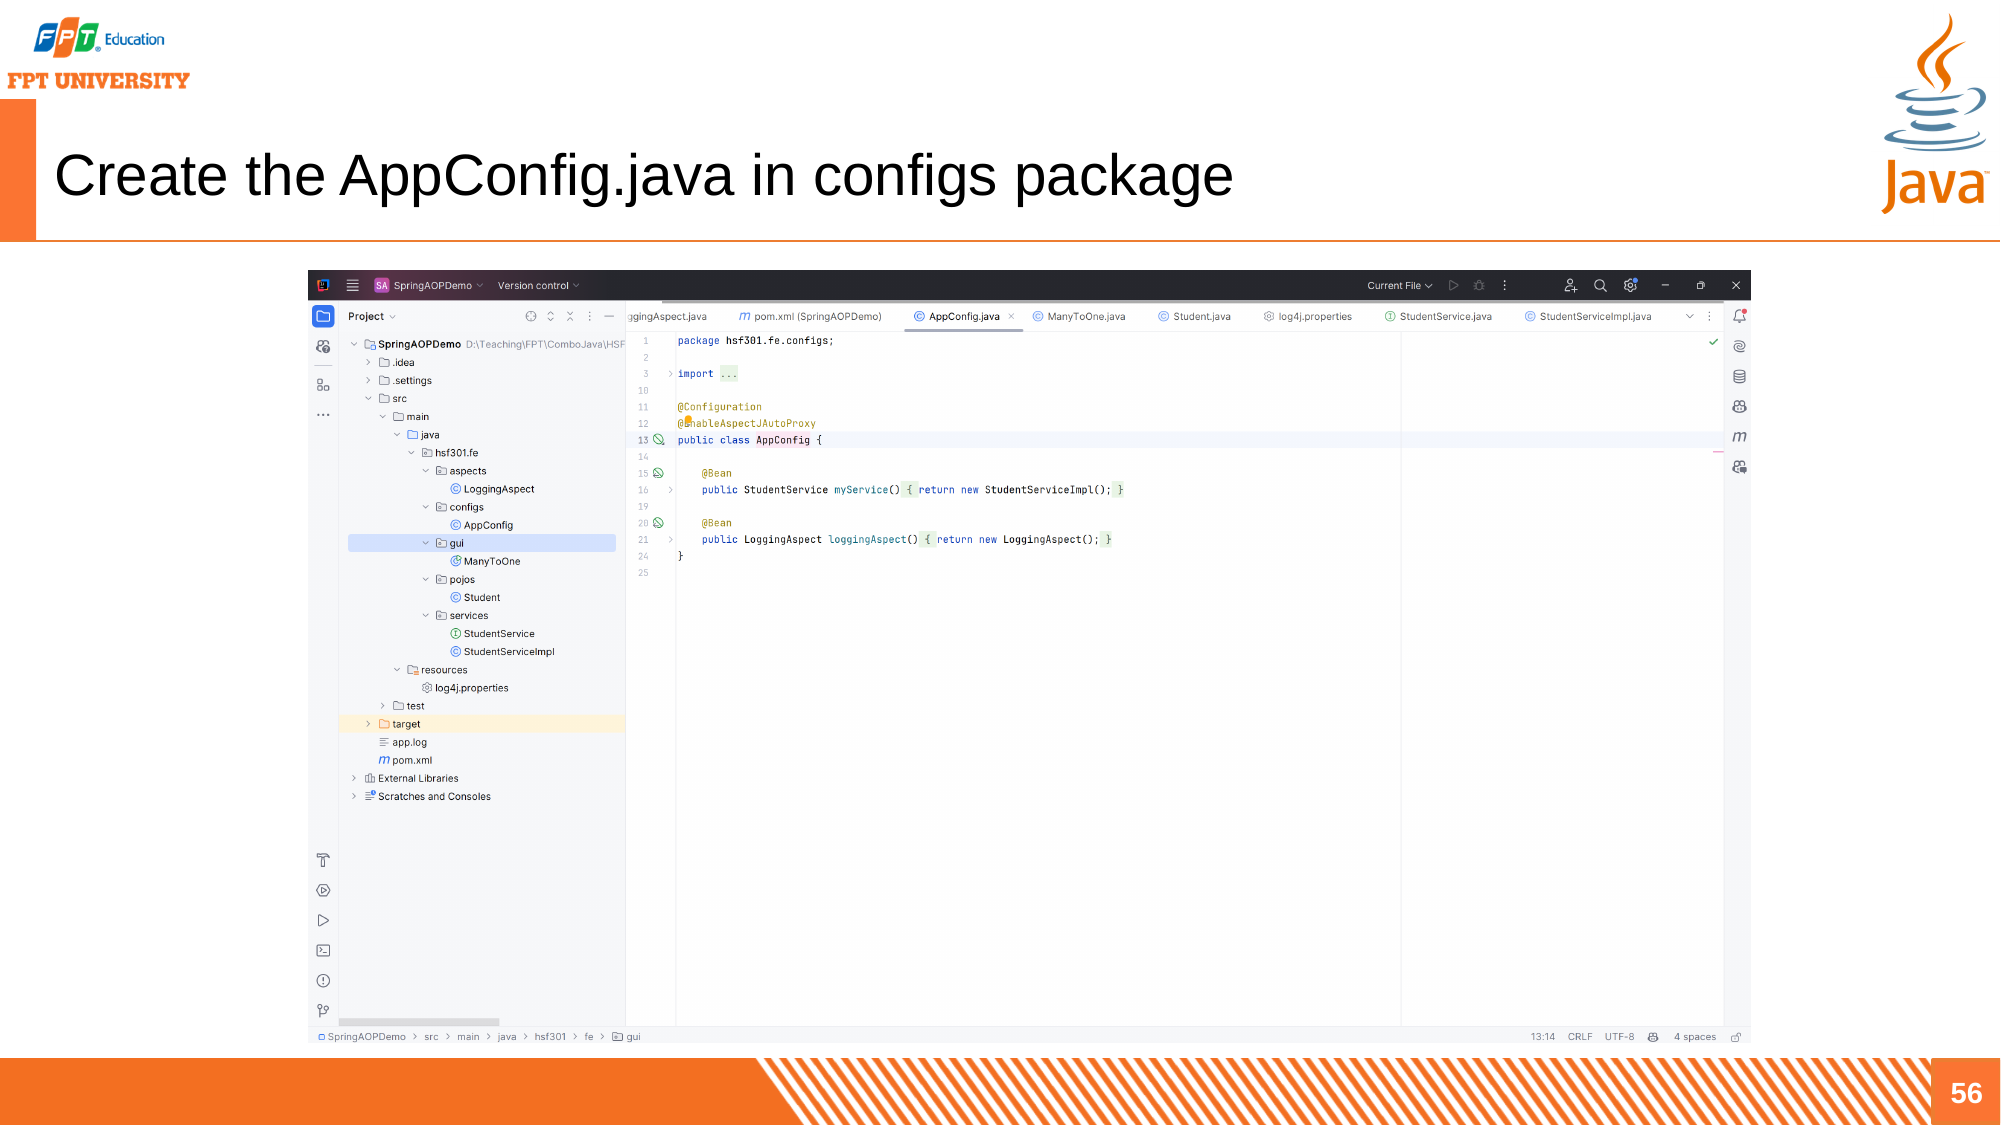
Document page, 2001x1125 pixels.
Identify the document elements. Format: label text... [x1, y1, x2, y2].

picture [308, 270, 1751, 1044]
title Create the AppConfig.java in configs package [39, 123, 1872, 230]
picture [0, 1058, 1934, 1125]
slide_number 56 [1933, 1059, 2000, 1124]
picture [1868, 4, 2000, 226]
picture [0, 2, 197, 99]
